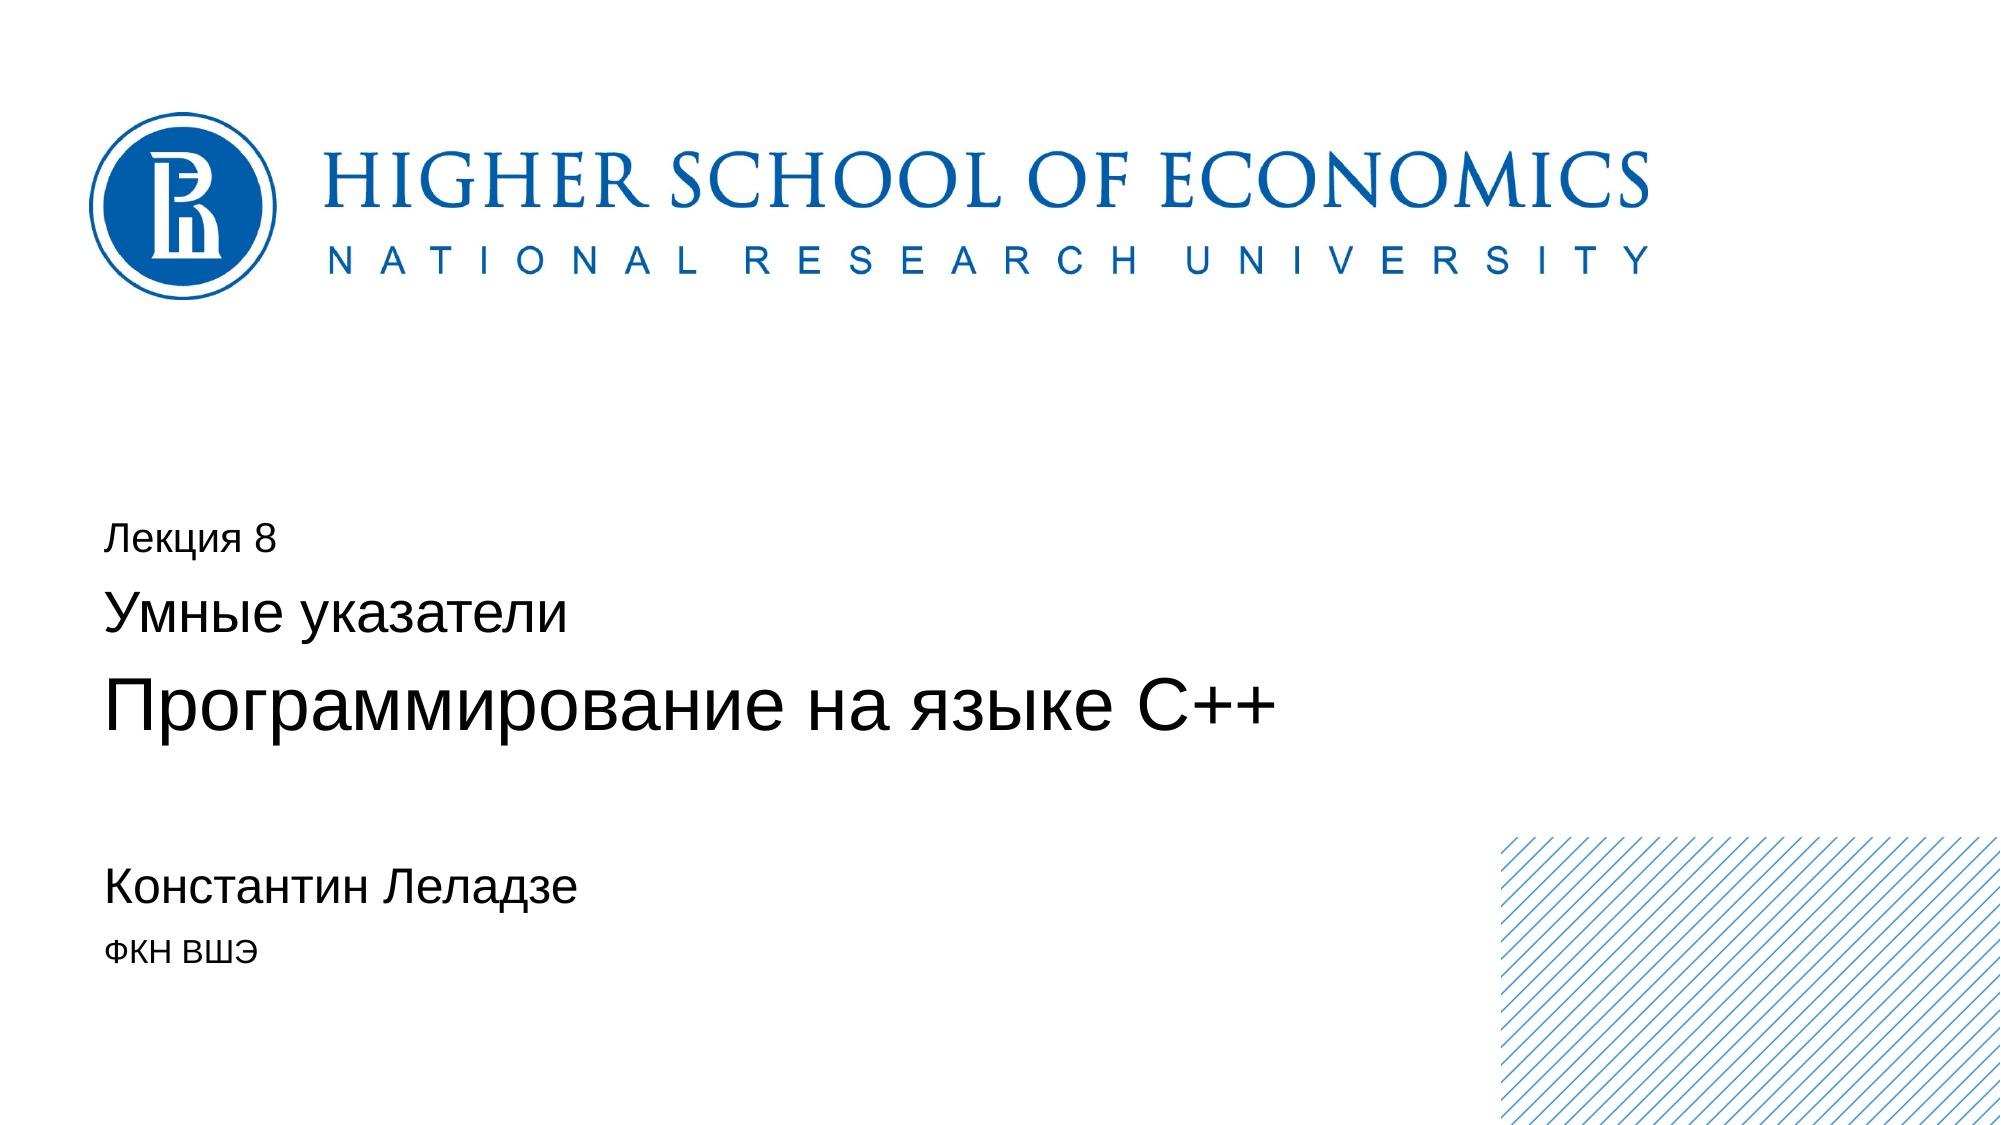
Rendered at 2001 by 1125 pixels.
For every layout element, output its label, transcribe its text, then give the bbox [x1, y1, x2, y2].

picture [89, 112, 1648, 300]
picture [1501, 810, 2000, 1125]
list Лекция 8 Умные указатели Программирование на языке C++ Константин Леладзе ФКН ВШЭ [89, 508, 1780, 1013]
